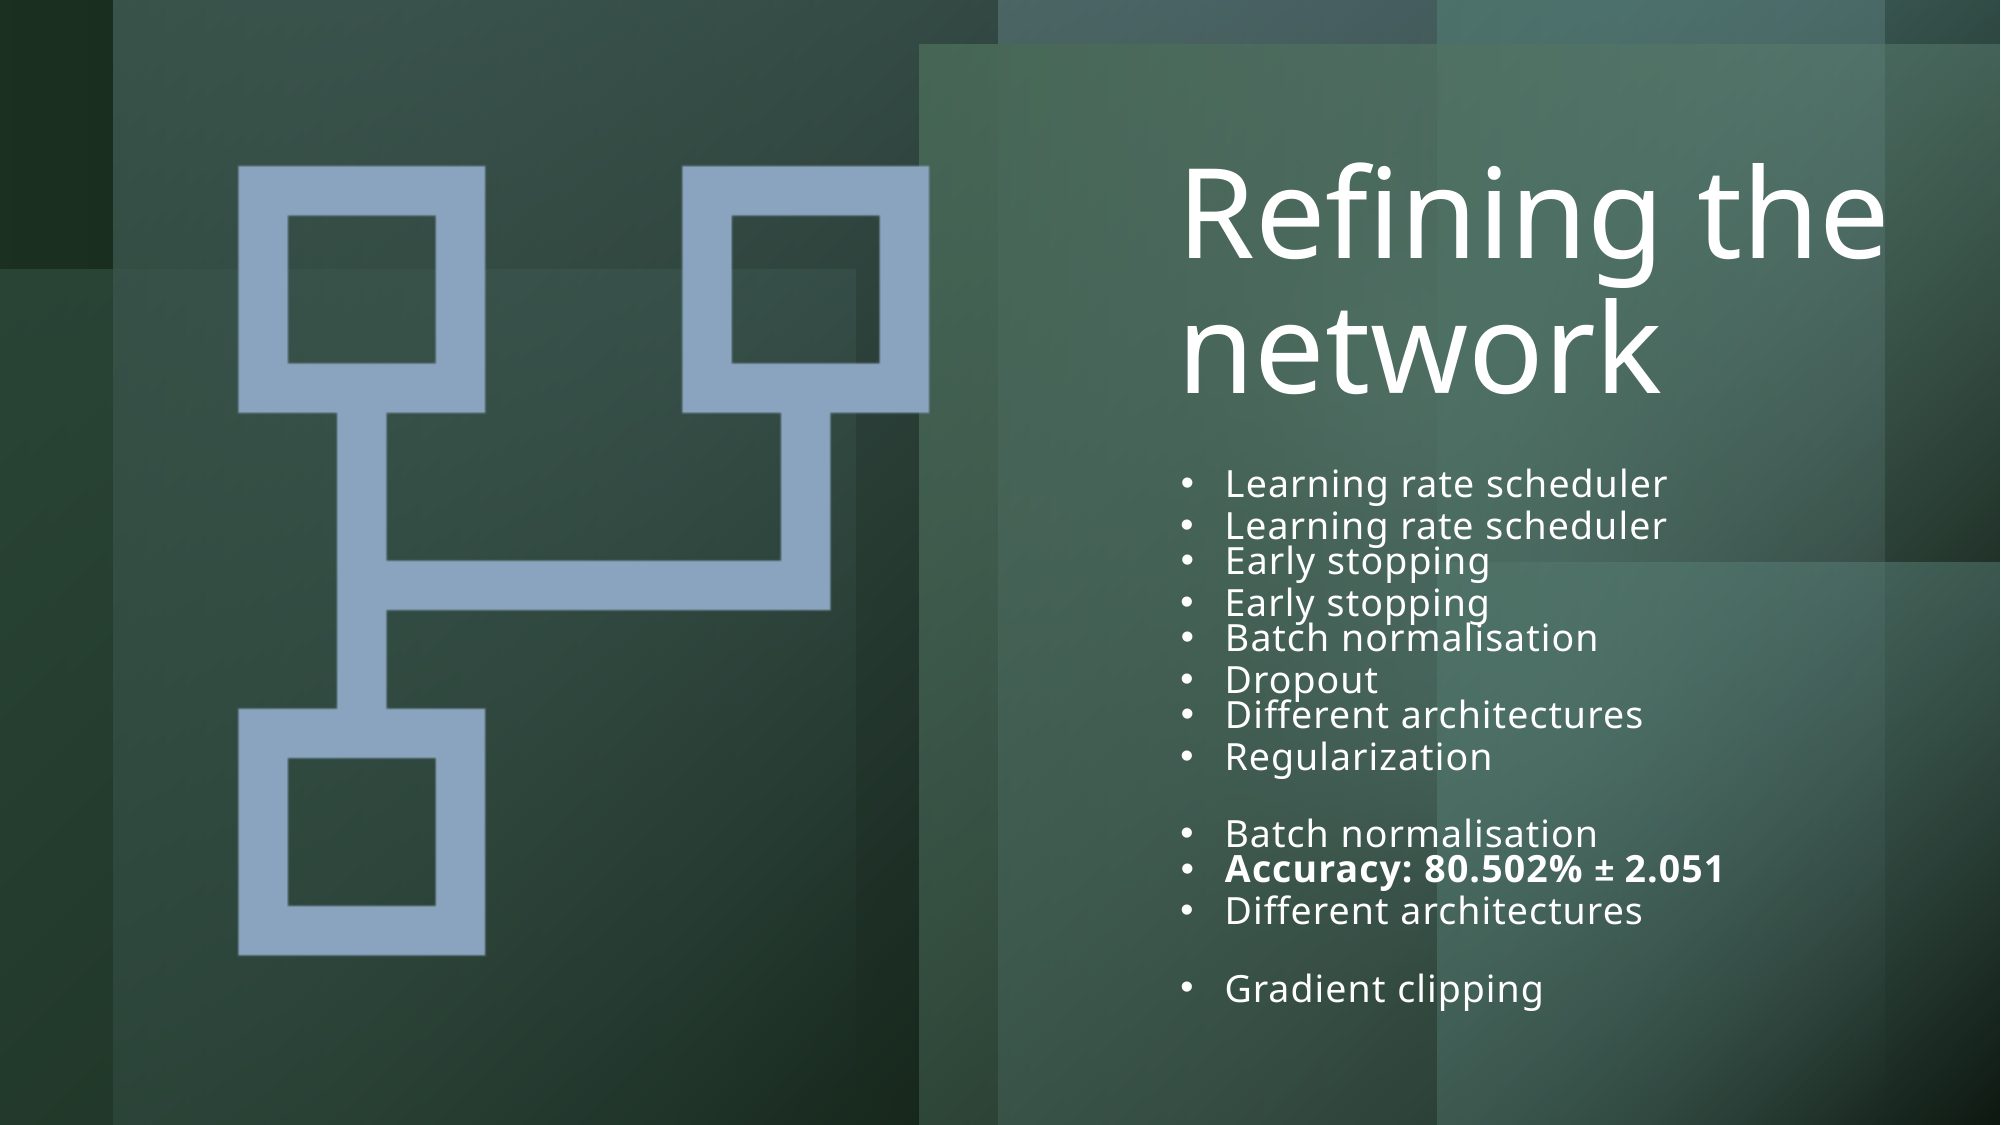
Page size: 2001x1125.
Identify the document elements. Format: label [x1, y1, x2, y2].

picture [111, 88, 1058, 1035]
text_box [0, 0, 2000, 1125]
